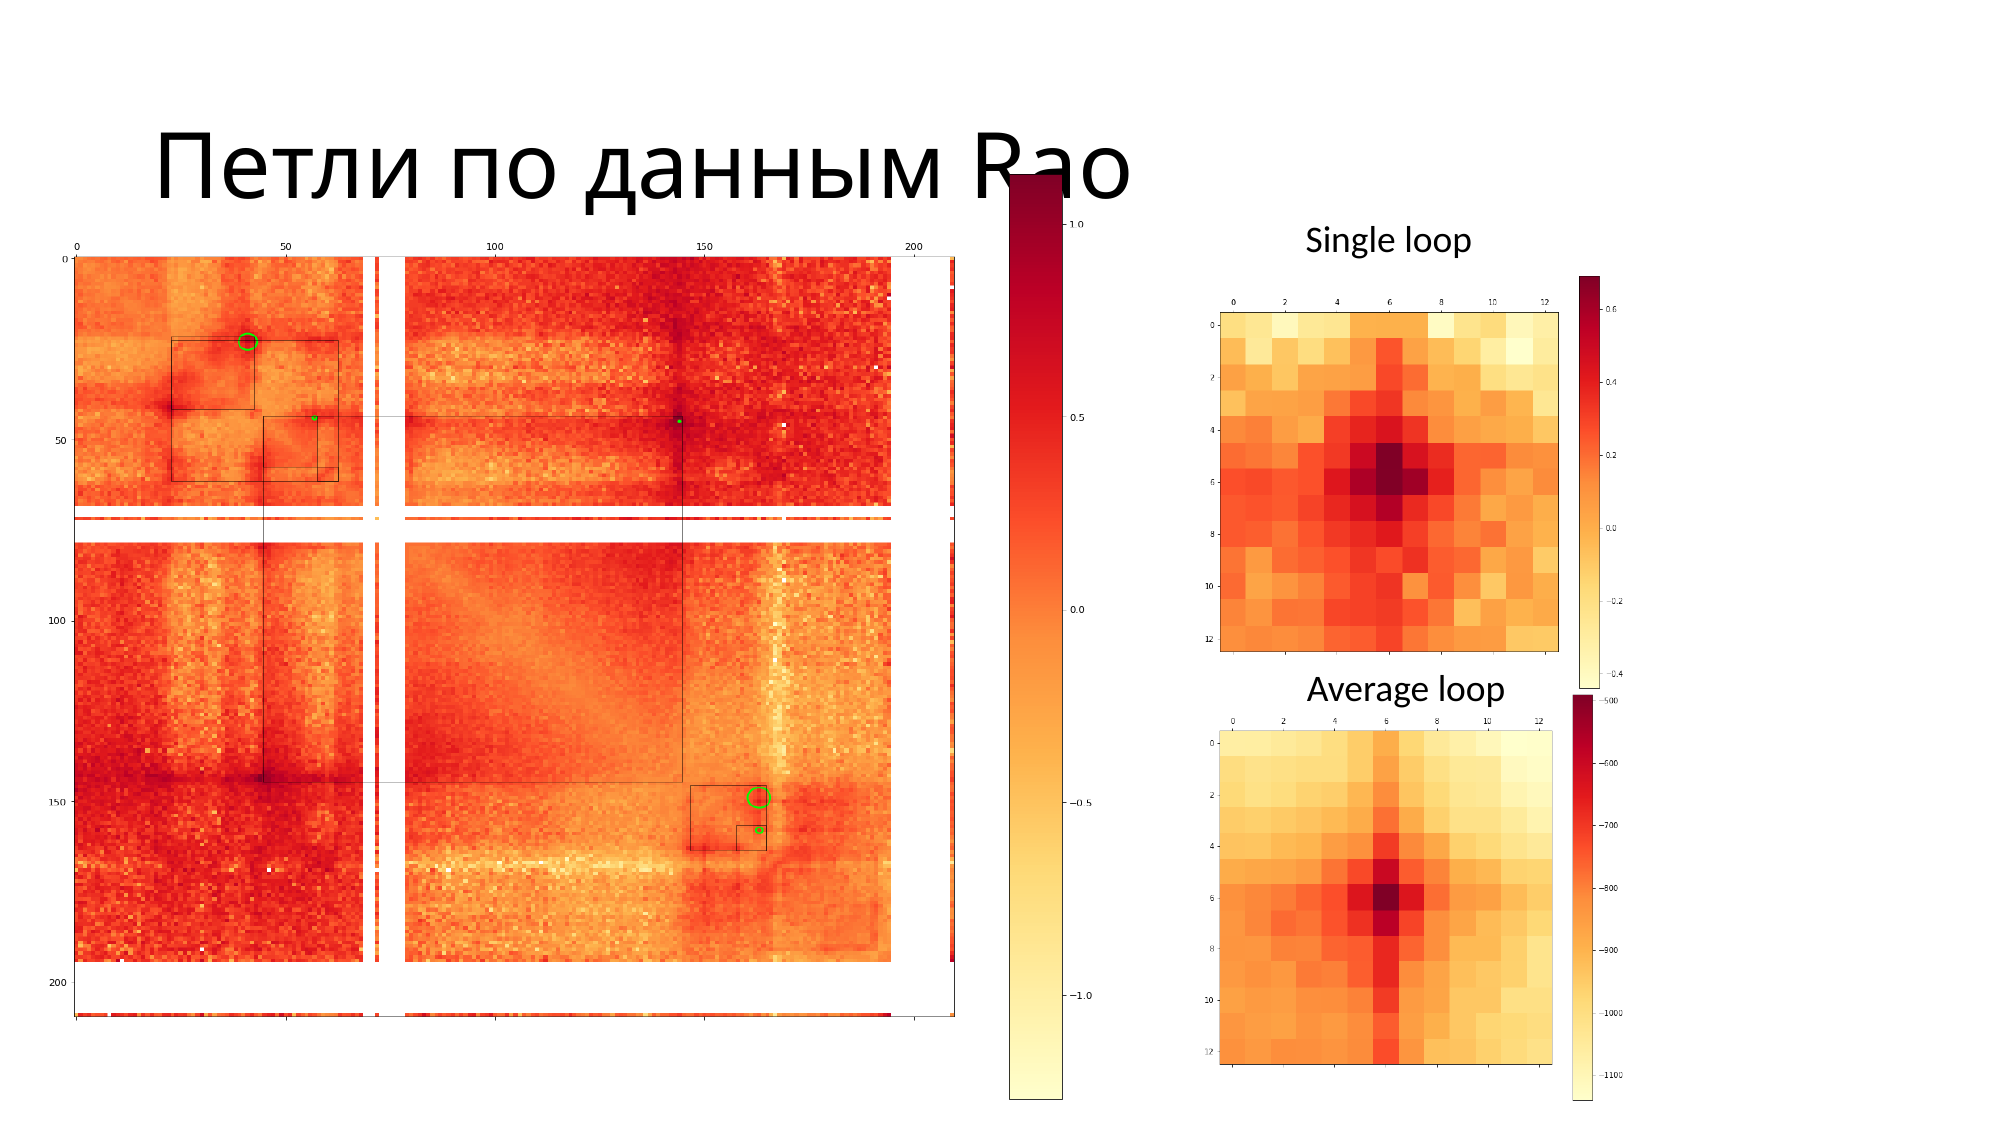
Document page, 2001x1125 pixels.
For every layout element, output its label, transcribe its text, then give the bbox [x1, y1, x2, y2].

title Петли по данным Rao [137, 59, 1863, 278]
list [41, 165, 1099, 1108]
picture [1199, 267, 1629, 1108]
text_box Single loop [1290, 207, 1671, 267]
